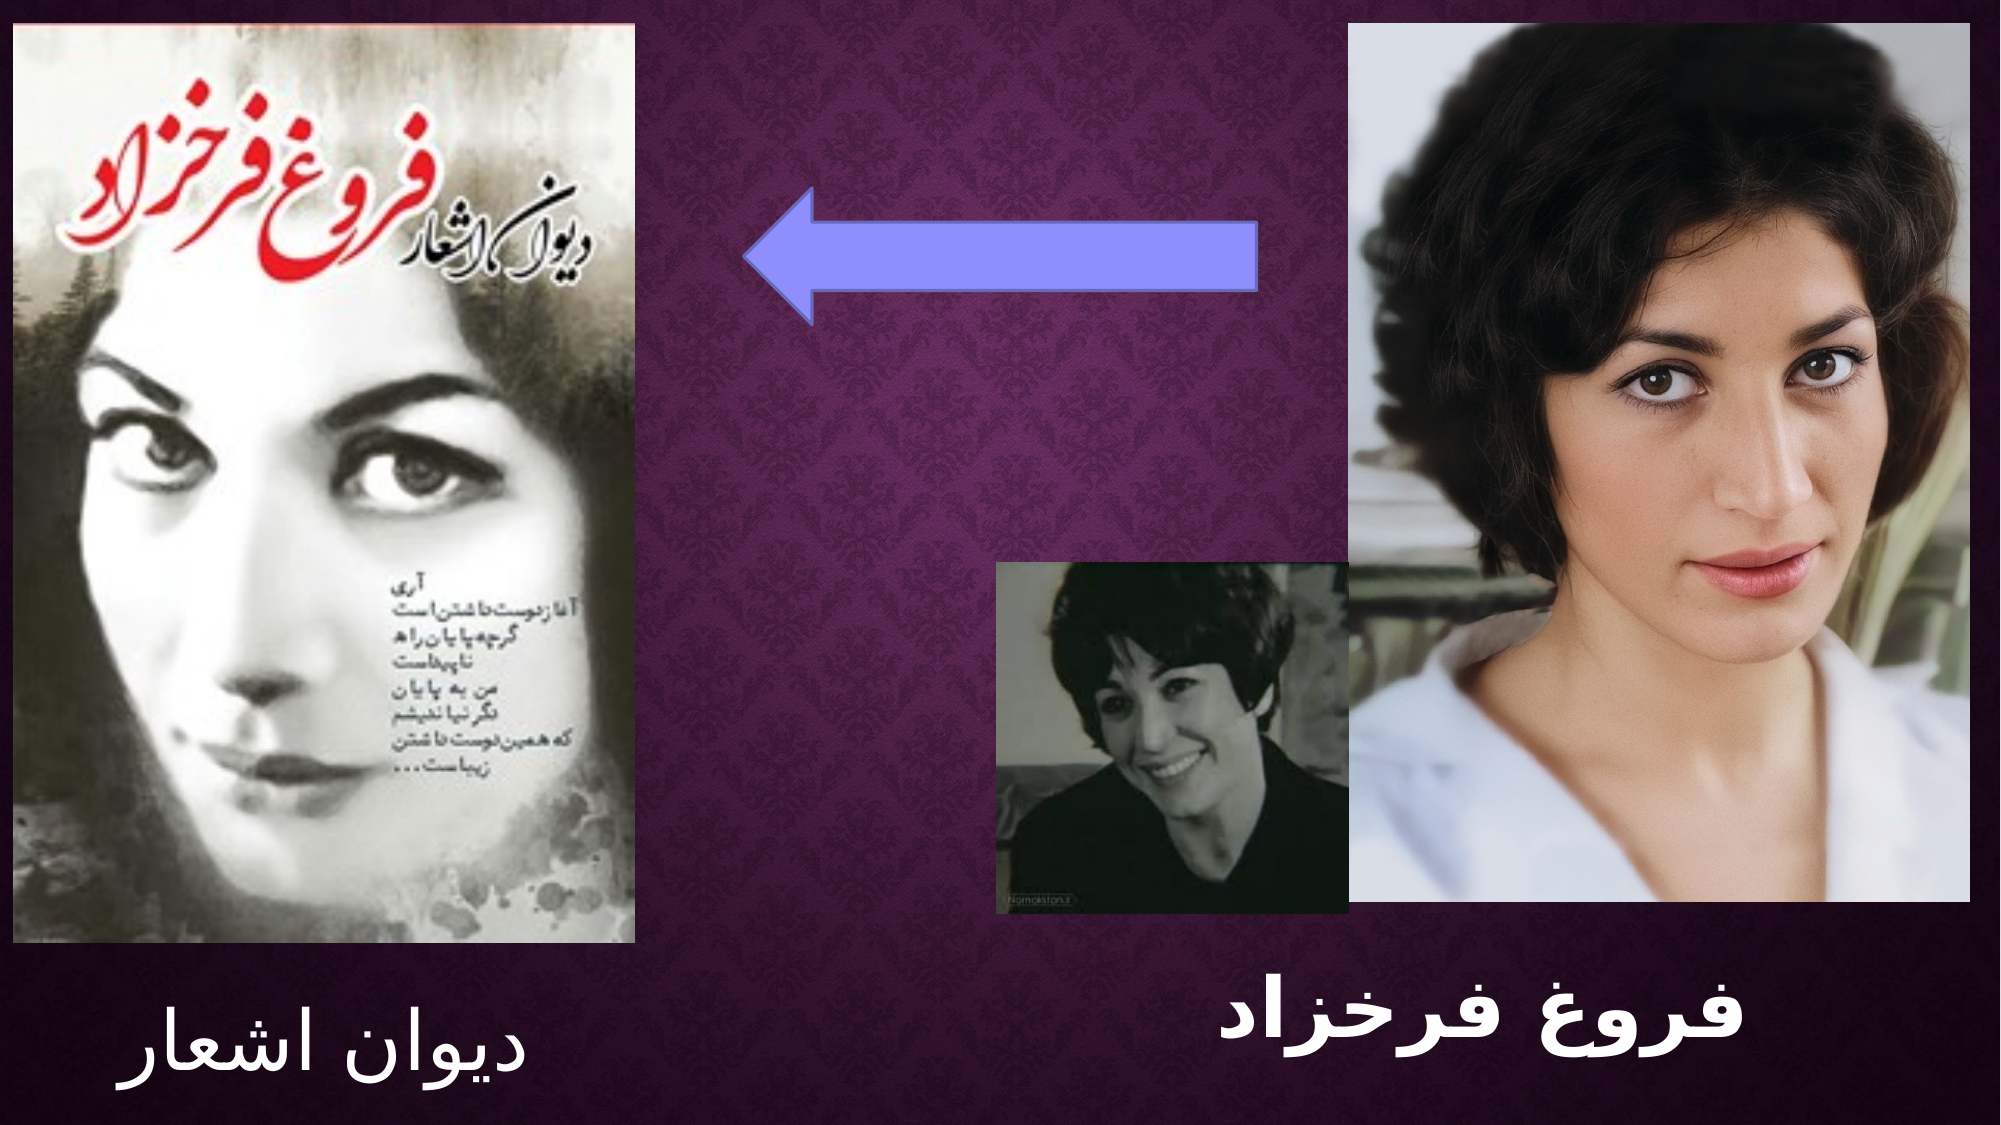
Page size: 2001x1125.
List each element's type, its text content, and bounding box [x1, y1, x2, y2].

picture [996, 22, 1970, 915]
text_box دیوان اشعار [13, 980, 635, 1095]
title فروغ فرخزاد [996, 914, 1970, 1120]
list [13, 22, 636, 943]
text_box [742, 186, 1259, 327]
